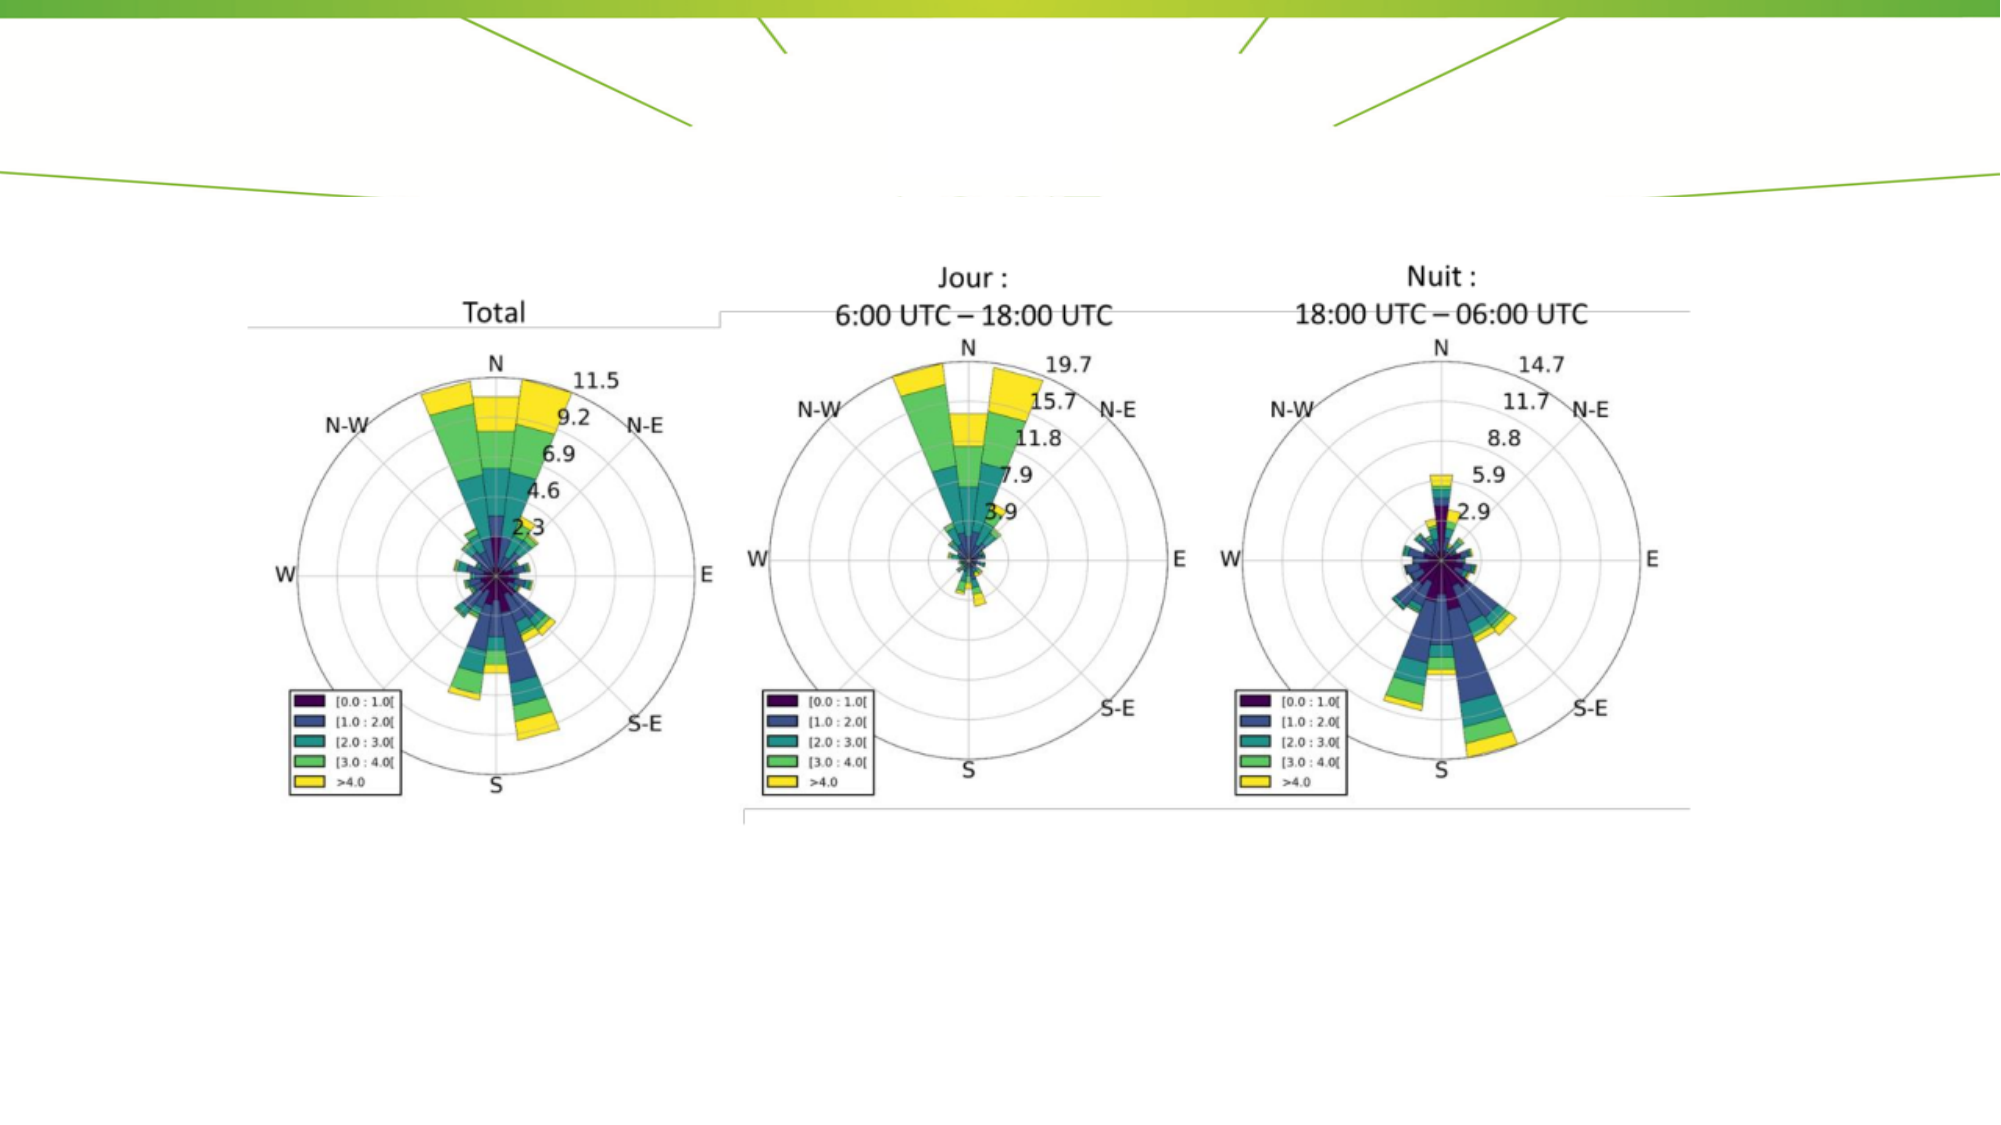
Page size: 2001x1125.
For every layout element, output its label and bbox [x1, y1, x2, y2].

picture [226, 247, 1705, 839]
picture [0, 0, 2000, 197]
